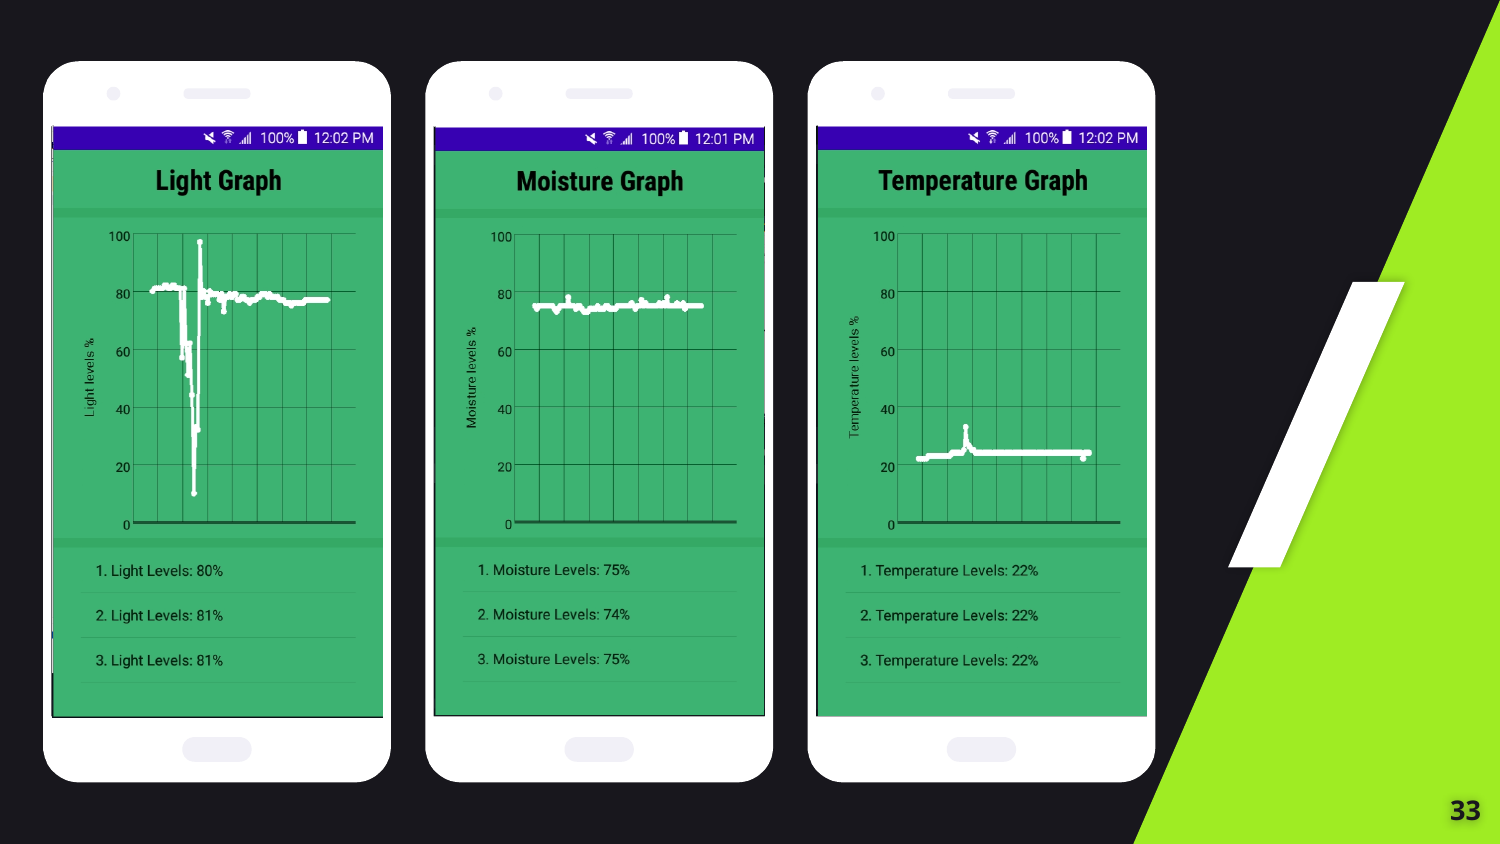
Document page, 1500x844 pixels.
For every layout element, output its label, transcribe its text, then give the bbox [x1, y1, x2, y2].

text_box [807, 60, 1156, 783]
slide_number ‹#› [1391, 779, 1482, 844]
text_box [42, 60, 392, 783]
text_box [425, 60, 774, 783]
picture [434, 126, 765, 716]
picture [816, 125, 1147, 717]
picture [51, 125, 383, 719]
